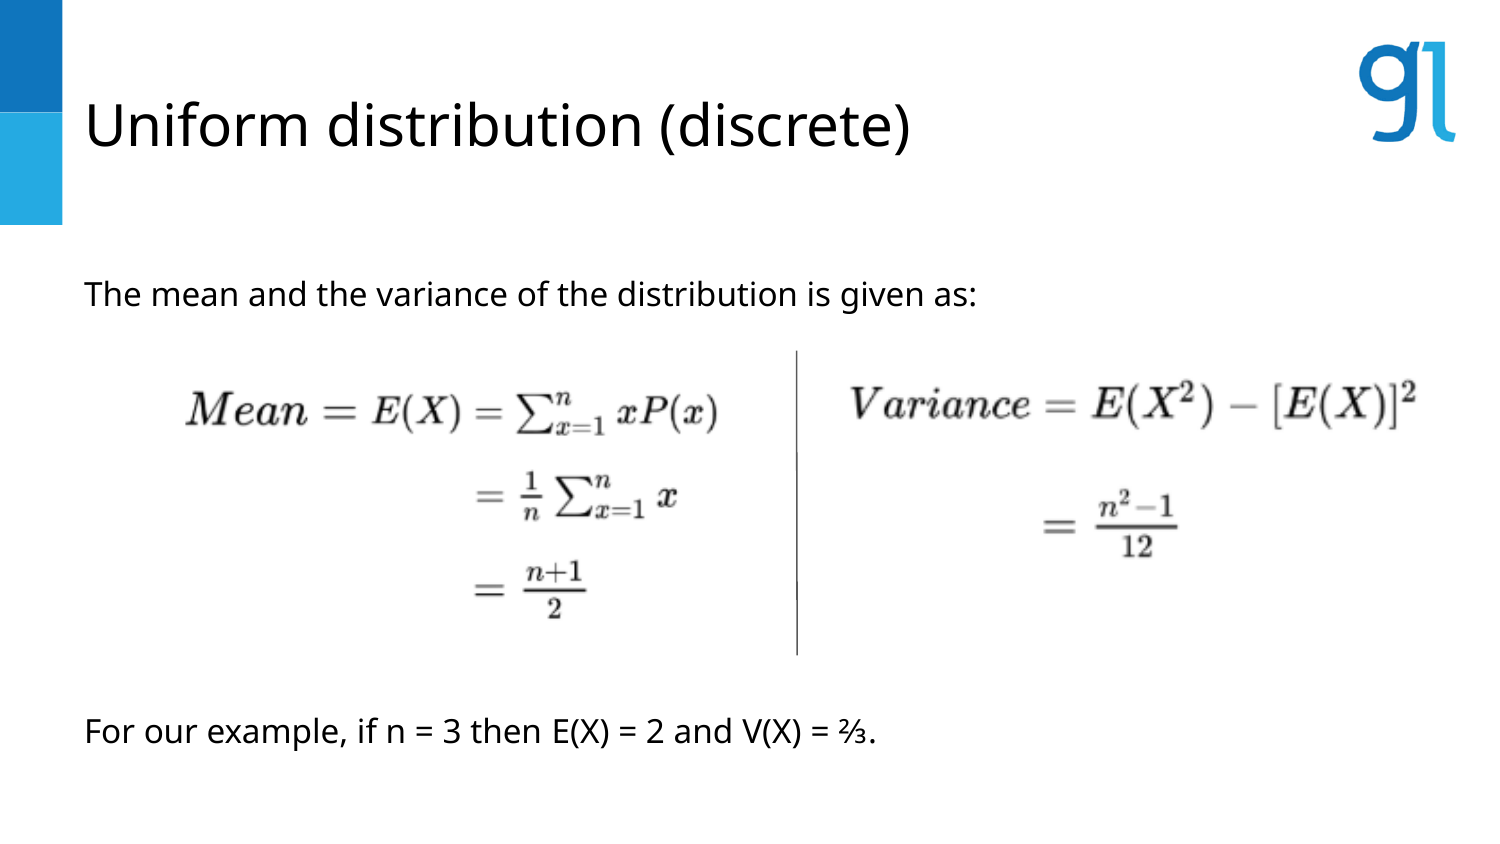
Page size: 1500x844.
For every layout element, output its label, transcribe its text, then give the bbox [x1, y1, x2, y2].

picture [833, 359, 1458, 585]
picture [184, 375, 738, 645]
text_box The mean and the variance of the distribution is given as: [69, 257, 1448, 325]
text_box For our example, if n = 3 then E(X) = 2 and V(X) = ⅔. [69, 695, 1439, 763]
picture [1331, 17, 1482, 167]
title Uniform distribution (discrete) [69, 72, 1175, 167]
